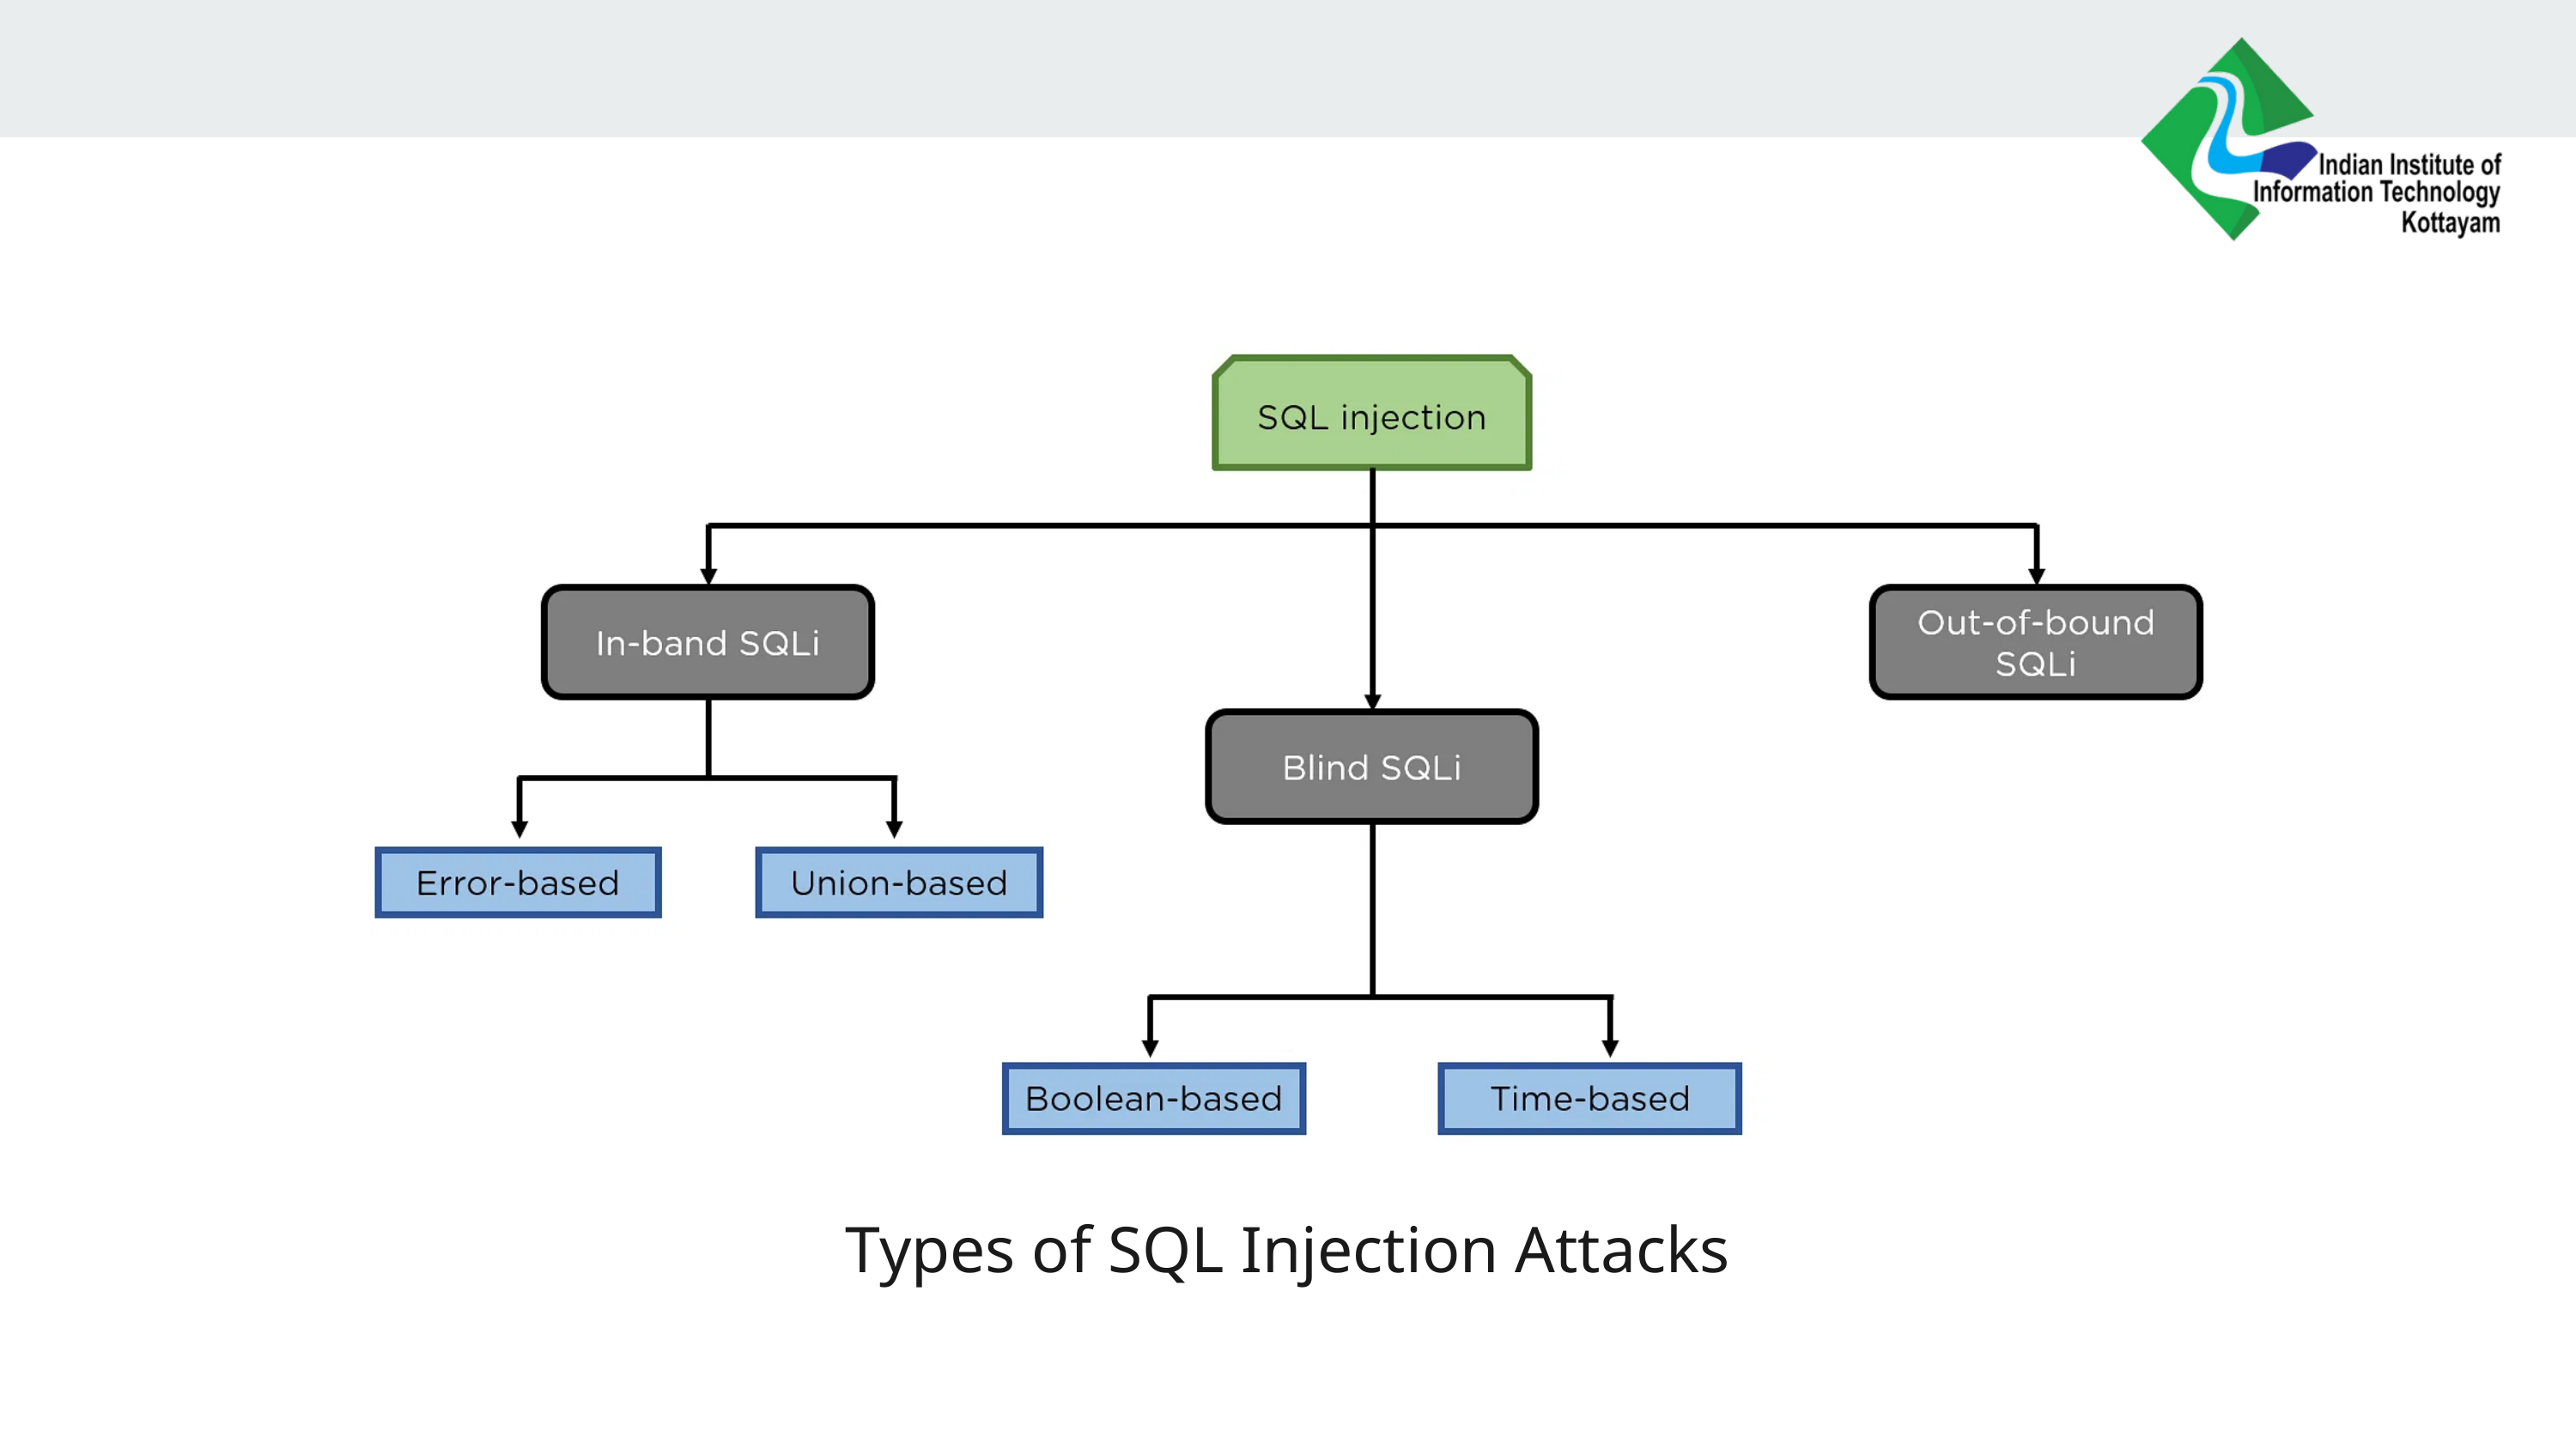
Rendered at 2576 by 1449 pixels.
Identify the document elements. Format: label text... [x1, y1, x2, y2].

text_box [366, 348, 2210, 1141]
text_box Types of SQL Injection Attacks [819, 1197, 1757, 1285]
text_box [0, 0, 2576, 138]
text_box [2140, 148, 2503, 242]
